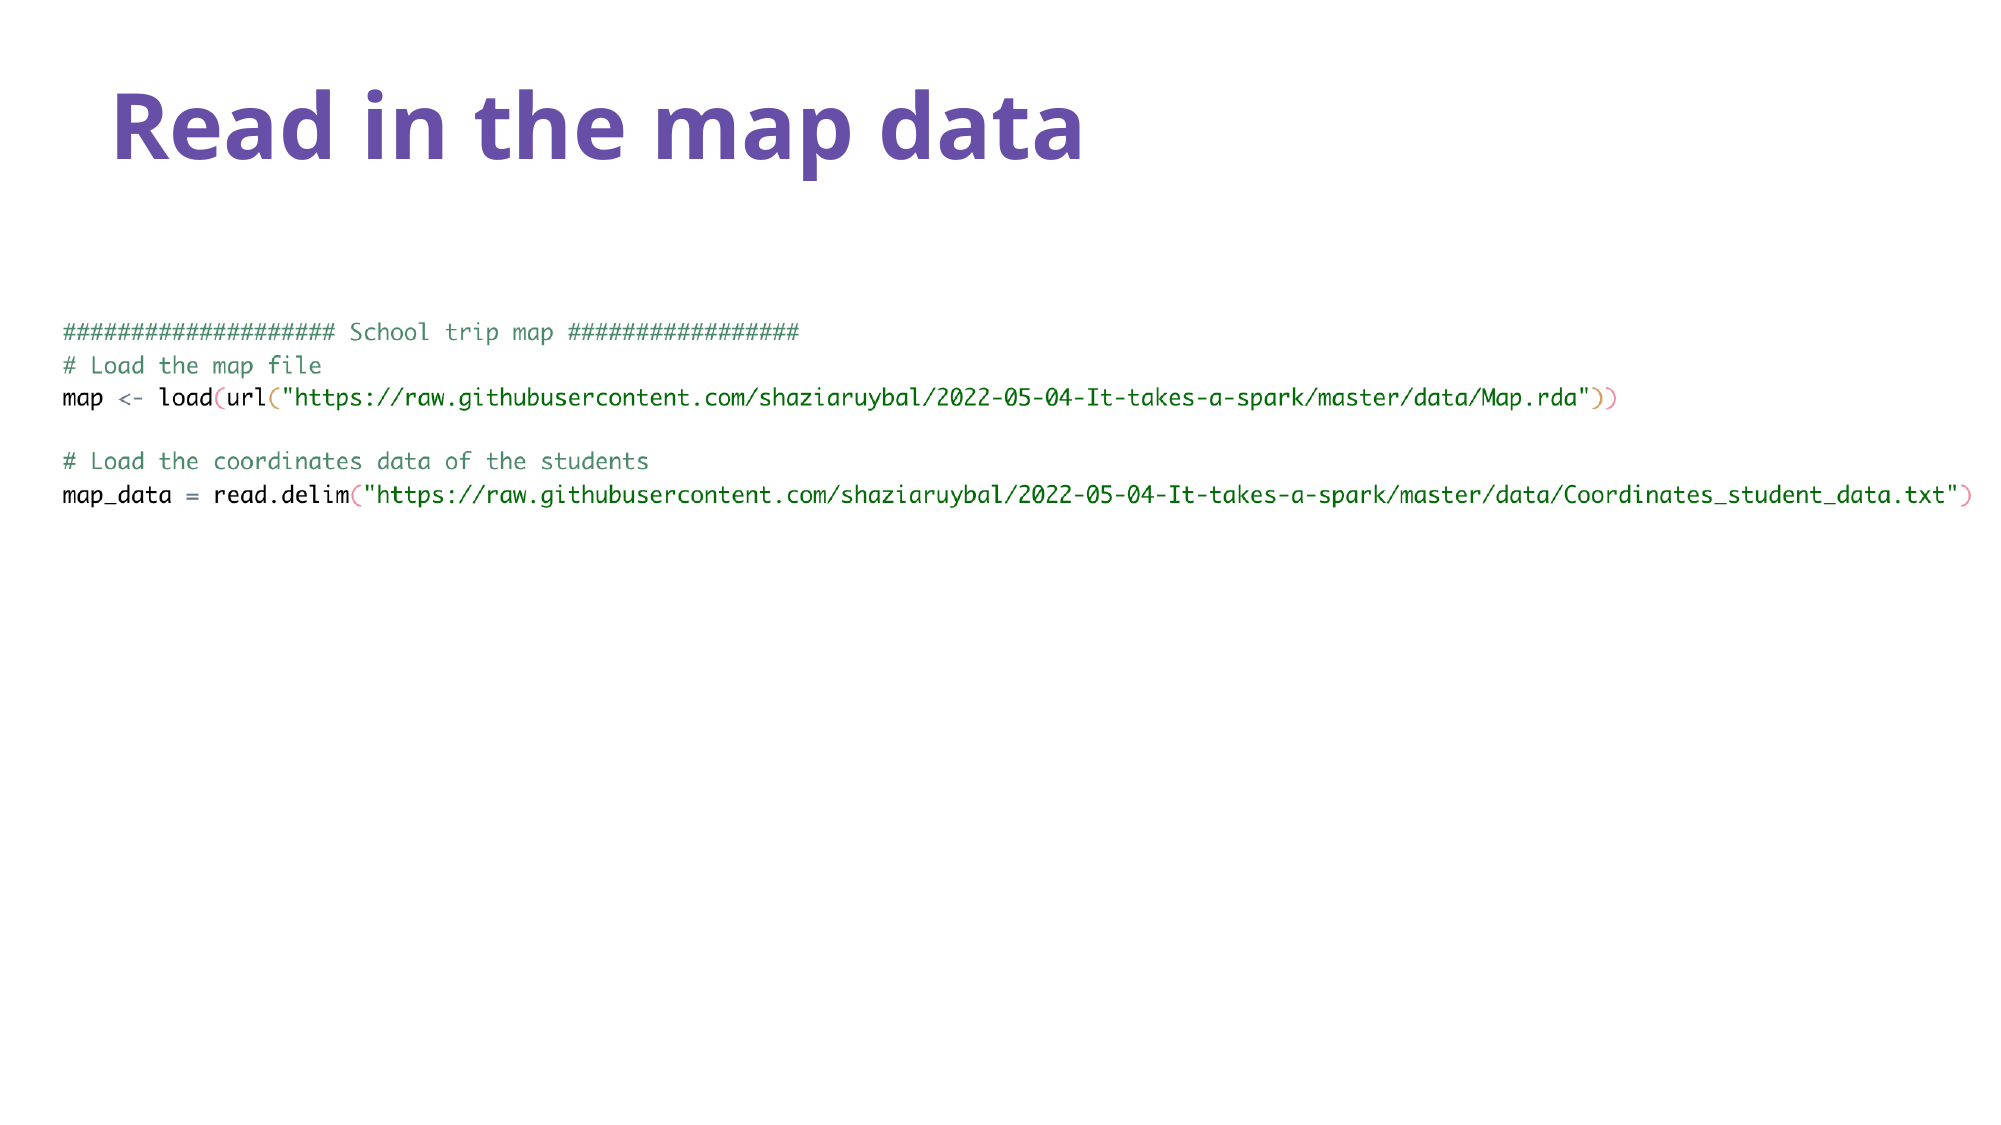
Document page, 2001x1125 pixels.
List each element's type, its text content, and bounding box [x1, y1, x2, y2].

title Read in the map data [94, 21, 1820, 239]
picture [59, 317, 1984, 519]
